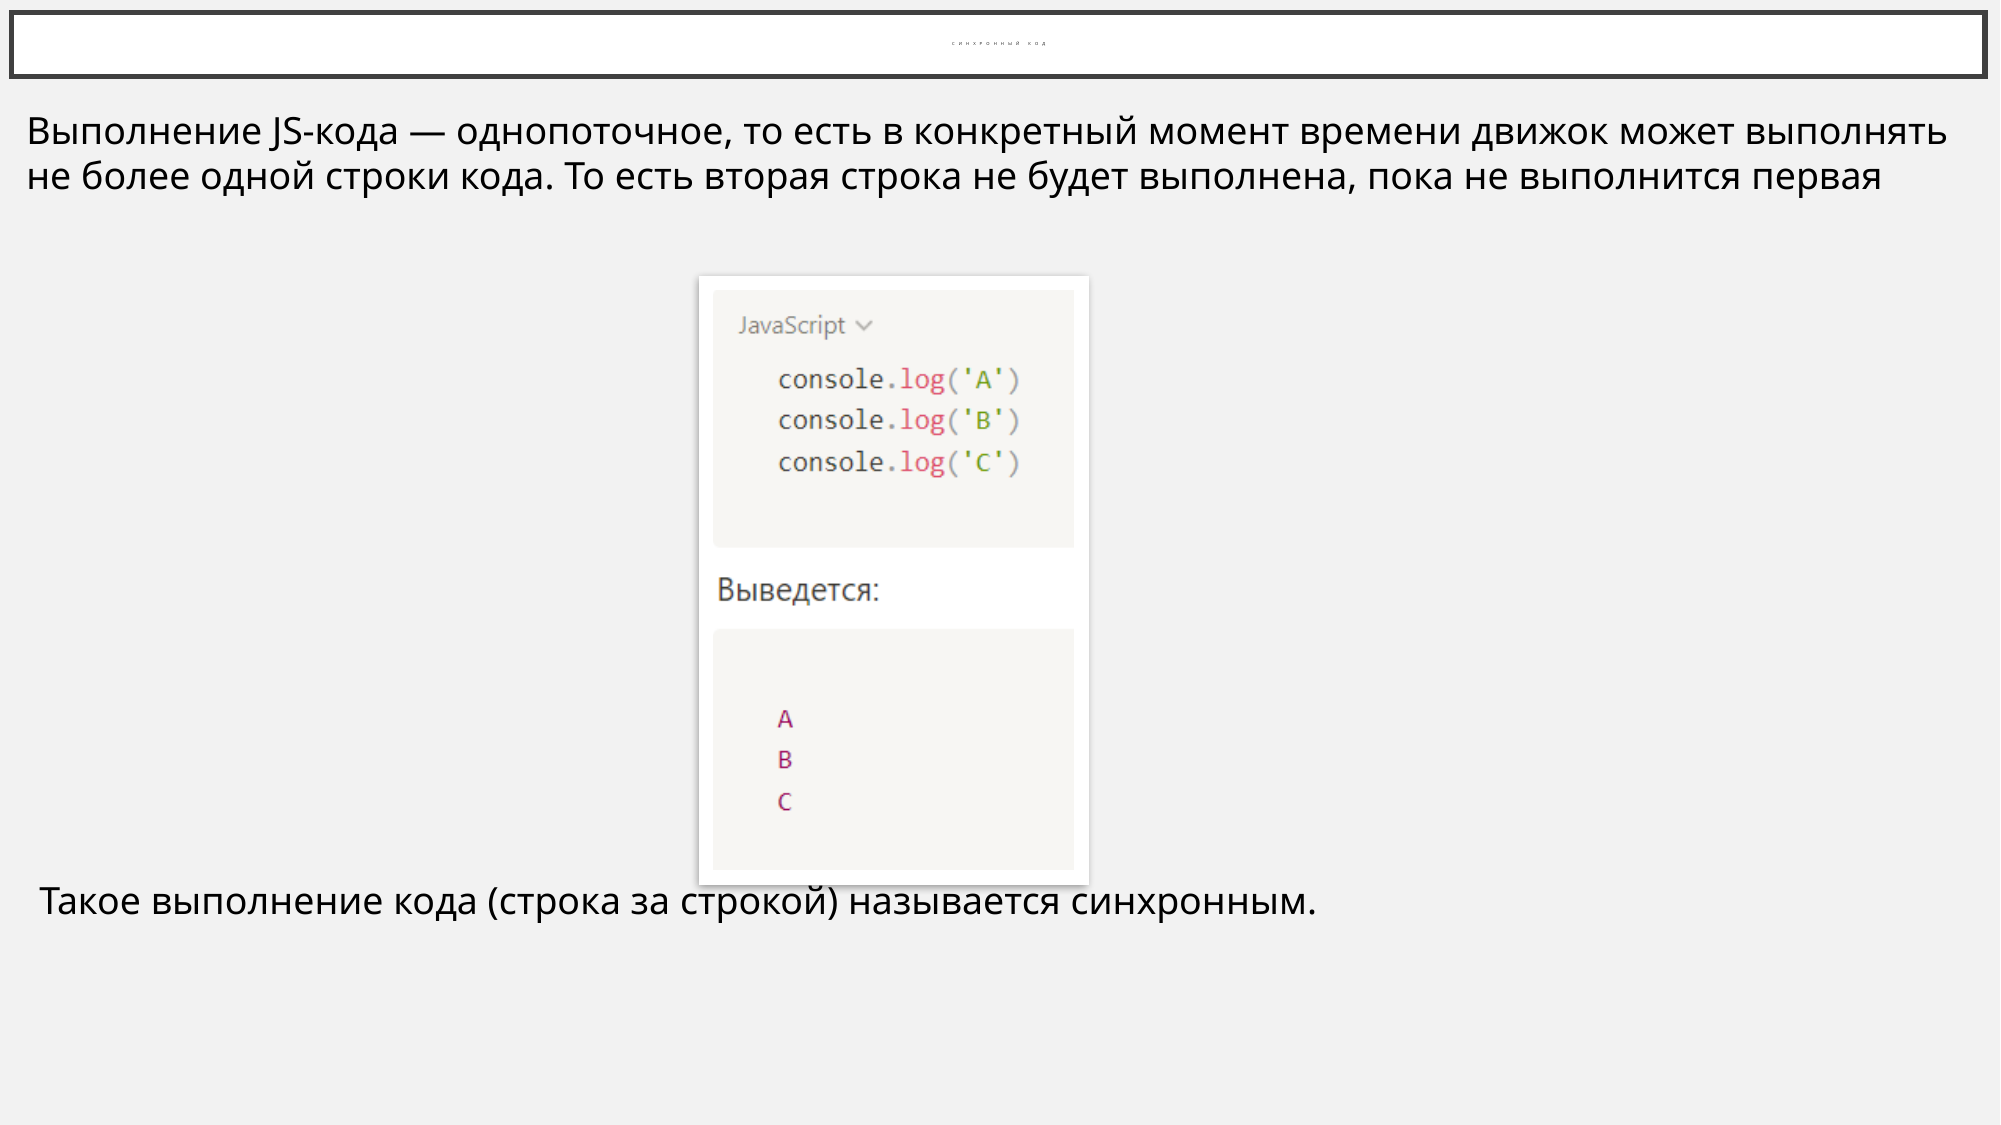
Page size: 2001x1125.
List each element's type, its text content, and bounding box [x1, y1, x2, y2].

text_box Такое выполнение кода (строка за строкой) называется синхронным. [24, 869, 1803, 930]
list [713, 290, 1075, 870]
title Синхронный код [9, 10, 1988, 79]
text_box Выполнение JS-кода — однопоточное, то есть в конкретный момент времени движок может выполнять не более одной строки кода. То есть вторая строка не будет выполнена, пока не выполнится первая [11, 99, 1985, 205]
